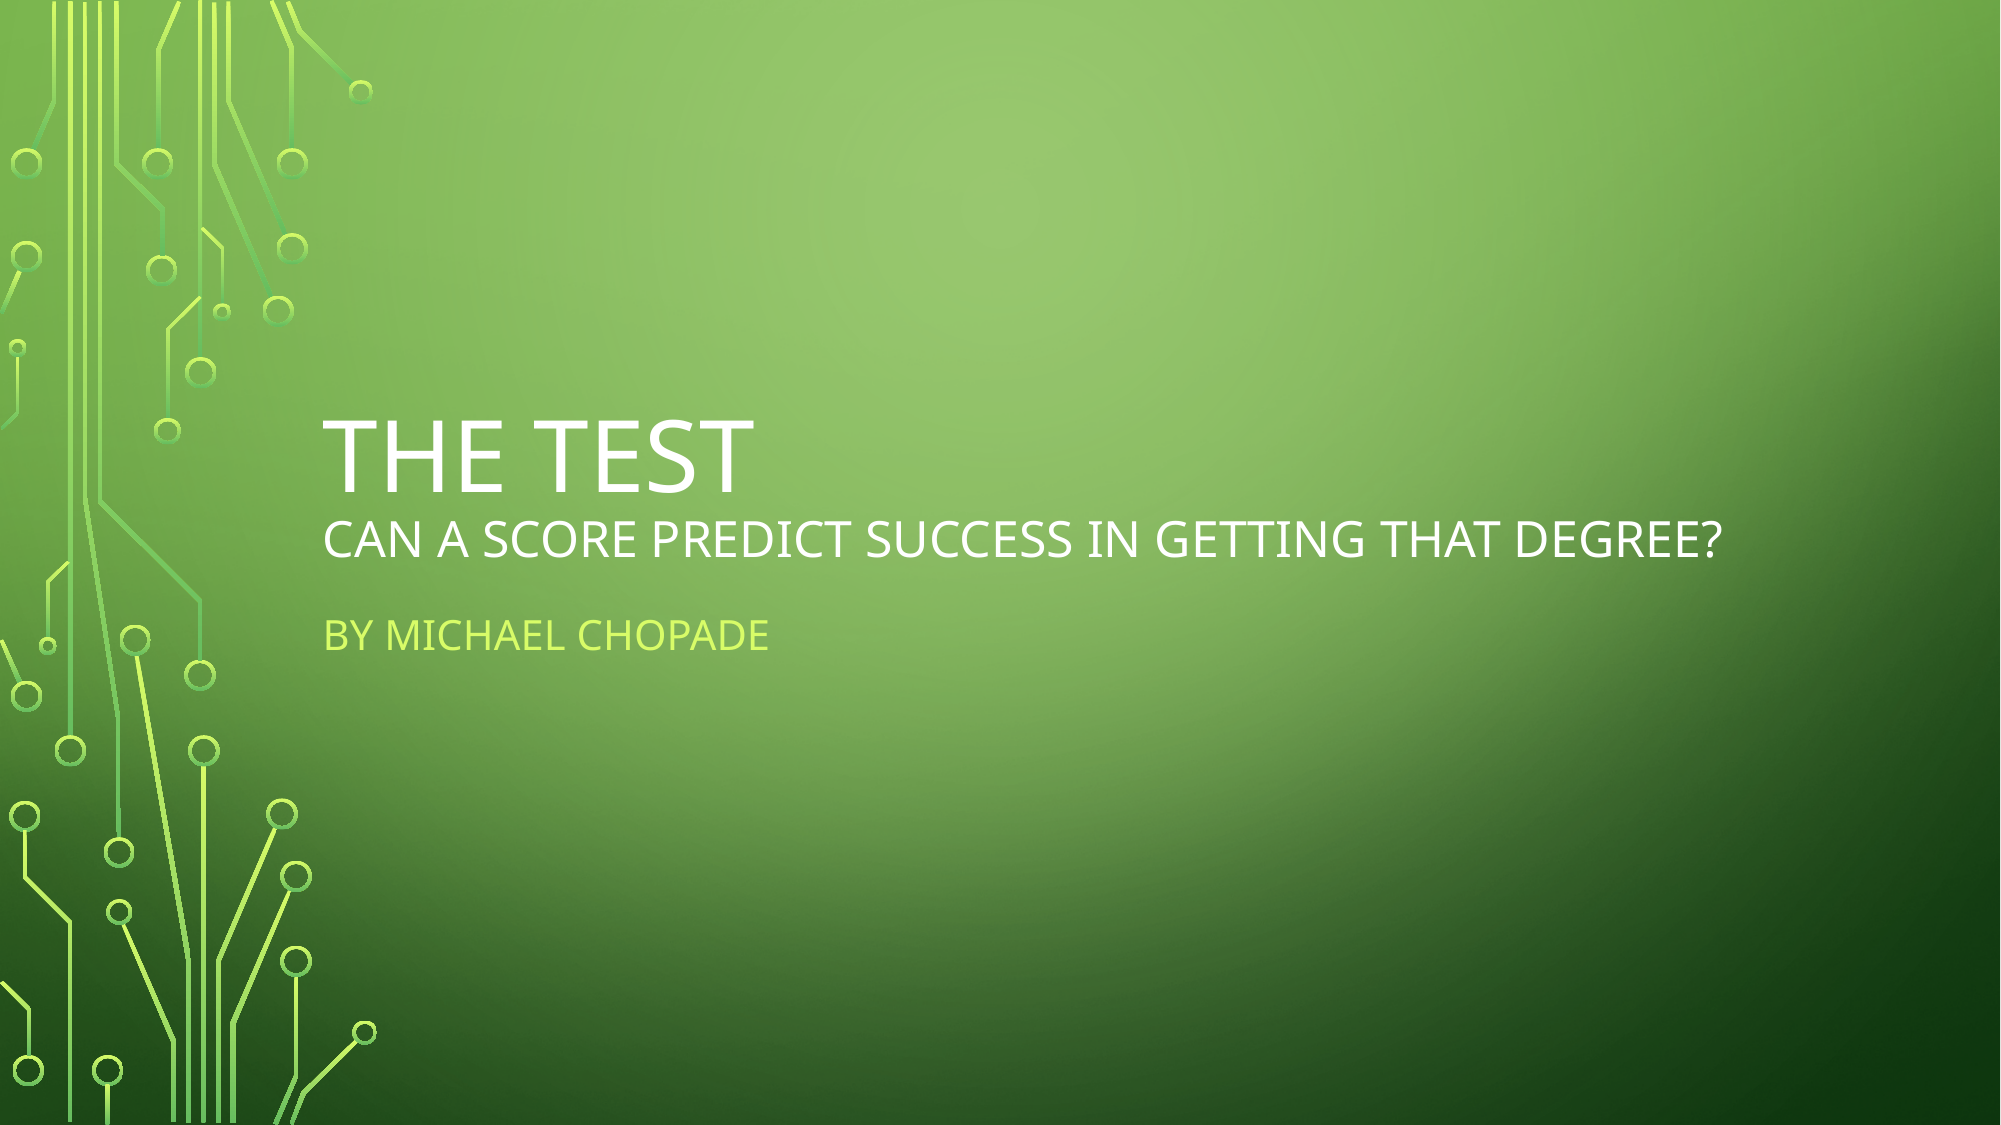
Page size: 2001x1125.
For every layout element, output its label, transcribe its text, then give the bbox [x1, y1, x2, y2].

title the test Can a score predict success in getting that degree? [307, 184, 1750, 576]
subtitle By Michael chopade [307, 590, 1750, 863]
